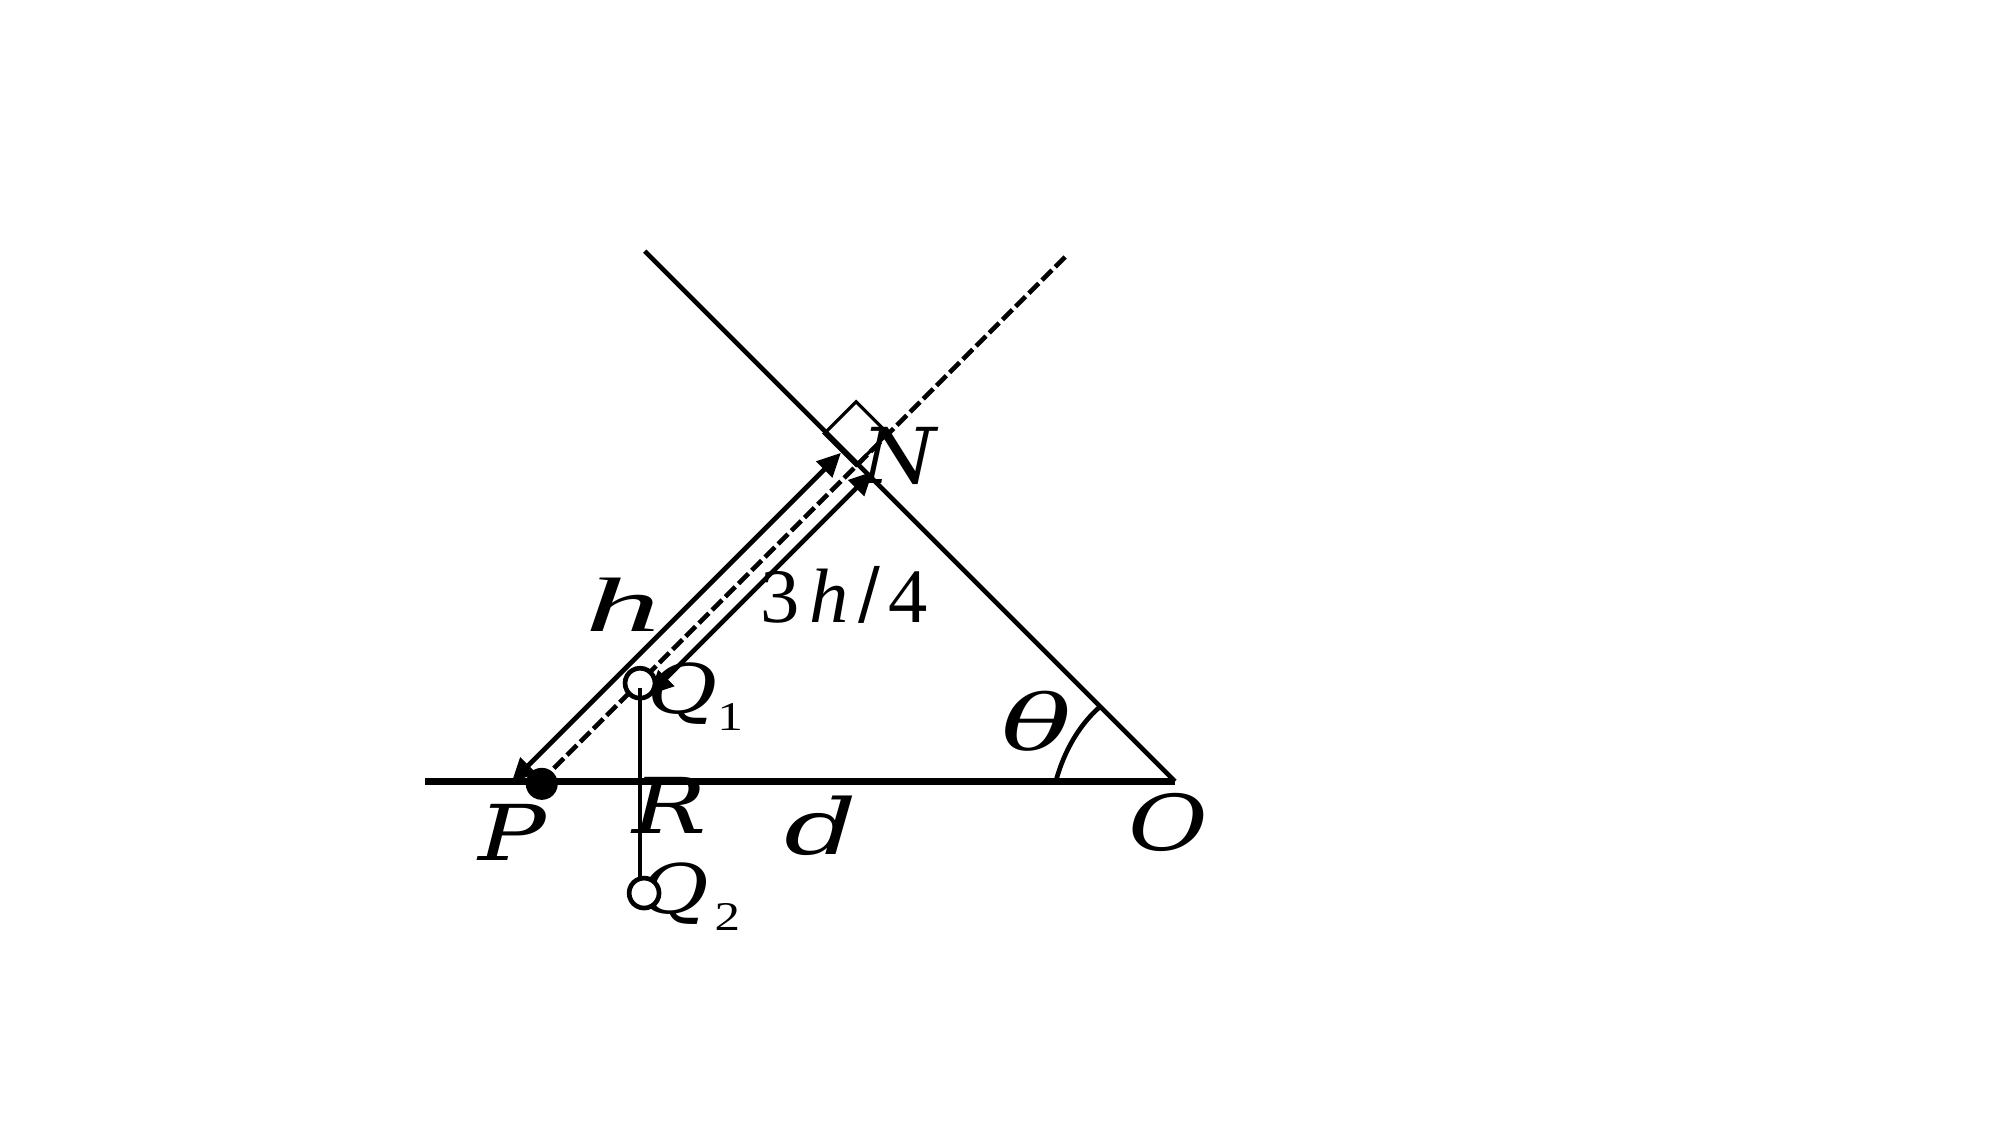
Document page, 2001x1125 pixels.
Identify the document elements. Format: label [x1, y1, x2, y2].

text_box [424, 141, 1270, 984]
